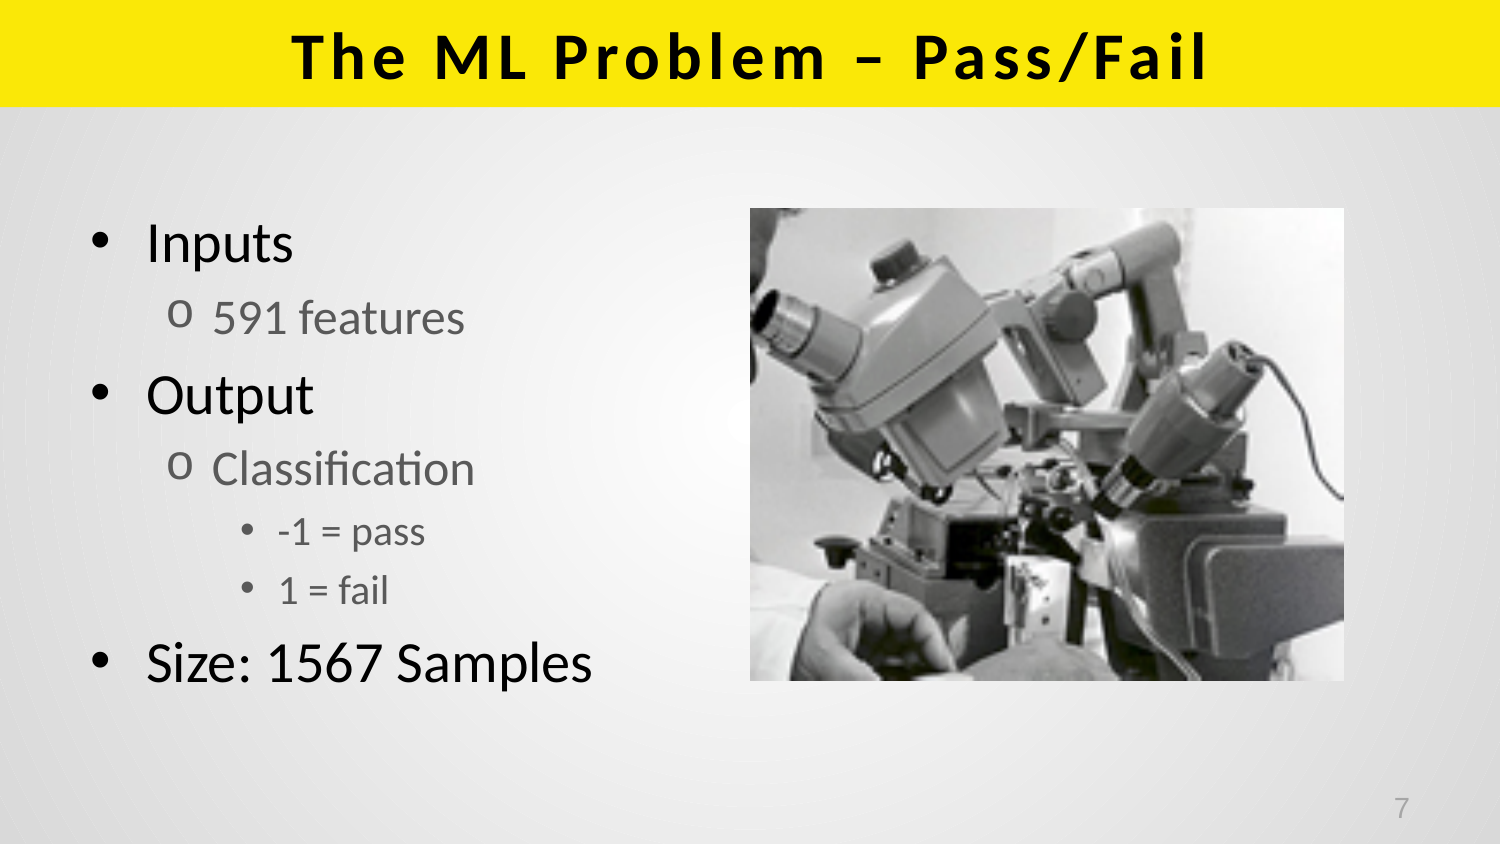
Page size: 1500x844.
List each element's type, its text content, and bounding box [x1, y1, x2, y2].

slide_number 7 [1074, 782, 1425, 827]
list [749, 208, 1344, 682]
list Inputs 591 features Output Classification -1 = pass 1 = fail Size: 1567 Samples [75, 196, 738, 754]
title The ML Problem – Pass/Fail [75, 0, 1425, 108]
